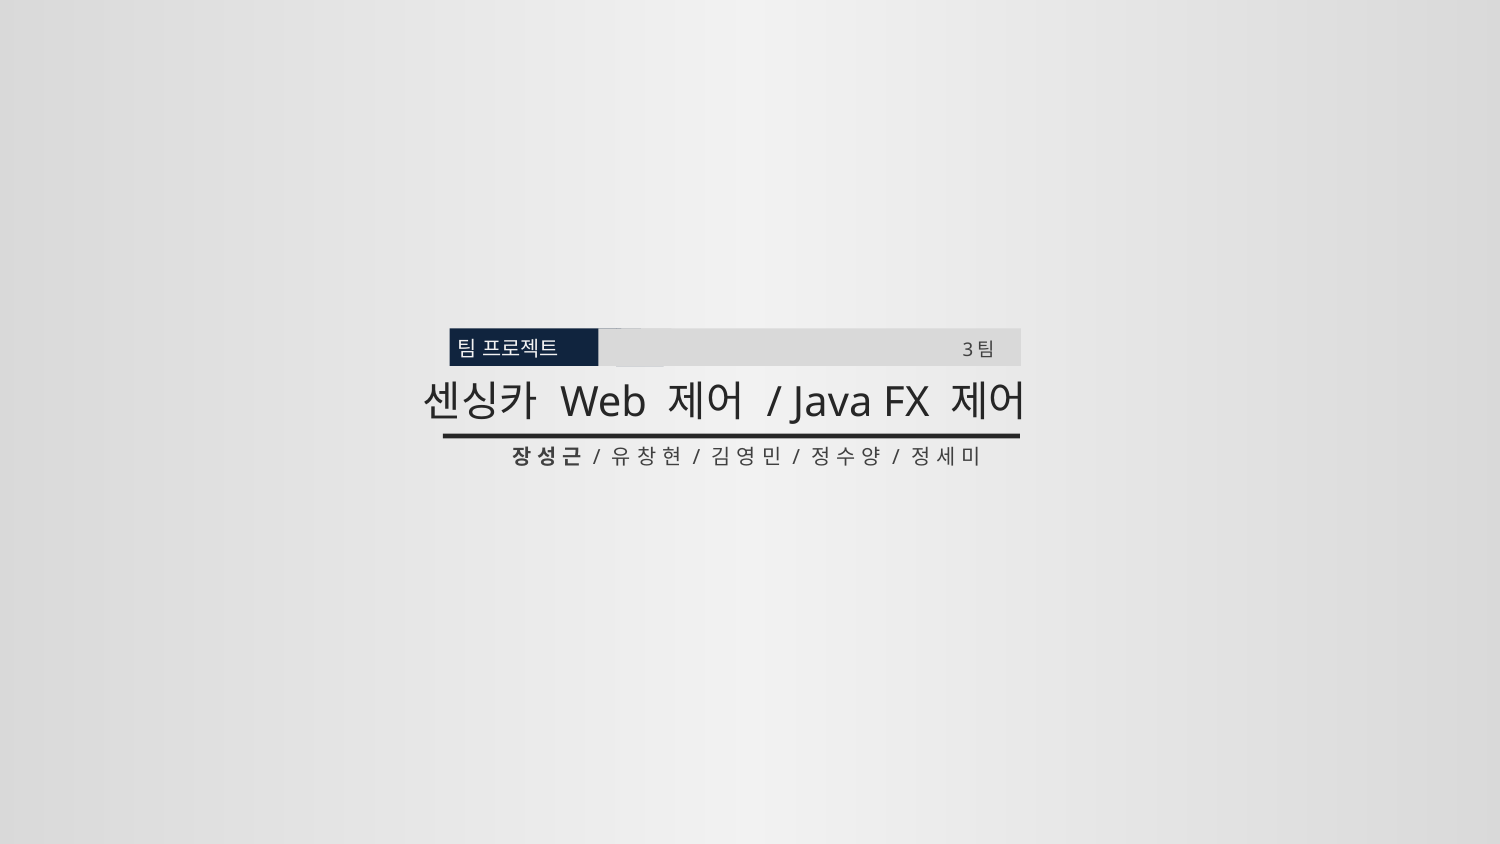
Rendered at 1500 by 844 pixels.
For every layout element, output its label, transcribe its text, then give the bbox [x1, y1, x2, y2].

text_box 팀 프로젝트 [442, 328, 615, 369]
text_box [441, 432, 1022, 440]
text_box 3팀 [713, 330, 1010, 368]
text_box [596, 326, 1023, 368]
text_box 센싱카 Web 제어 / Java FX 제어 [400, 367, 1062, 433]
text_box 장성근/유창현/김영민/정수양/정세미 [442, 436, 1021, 476]
